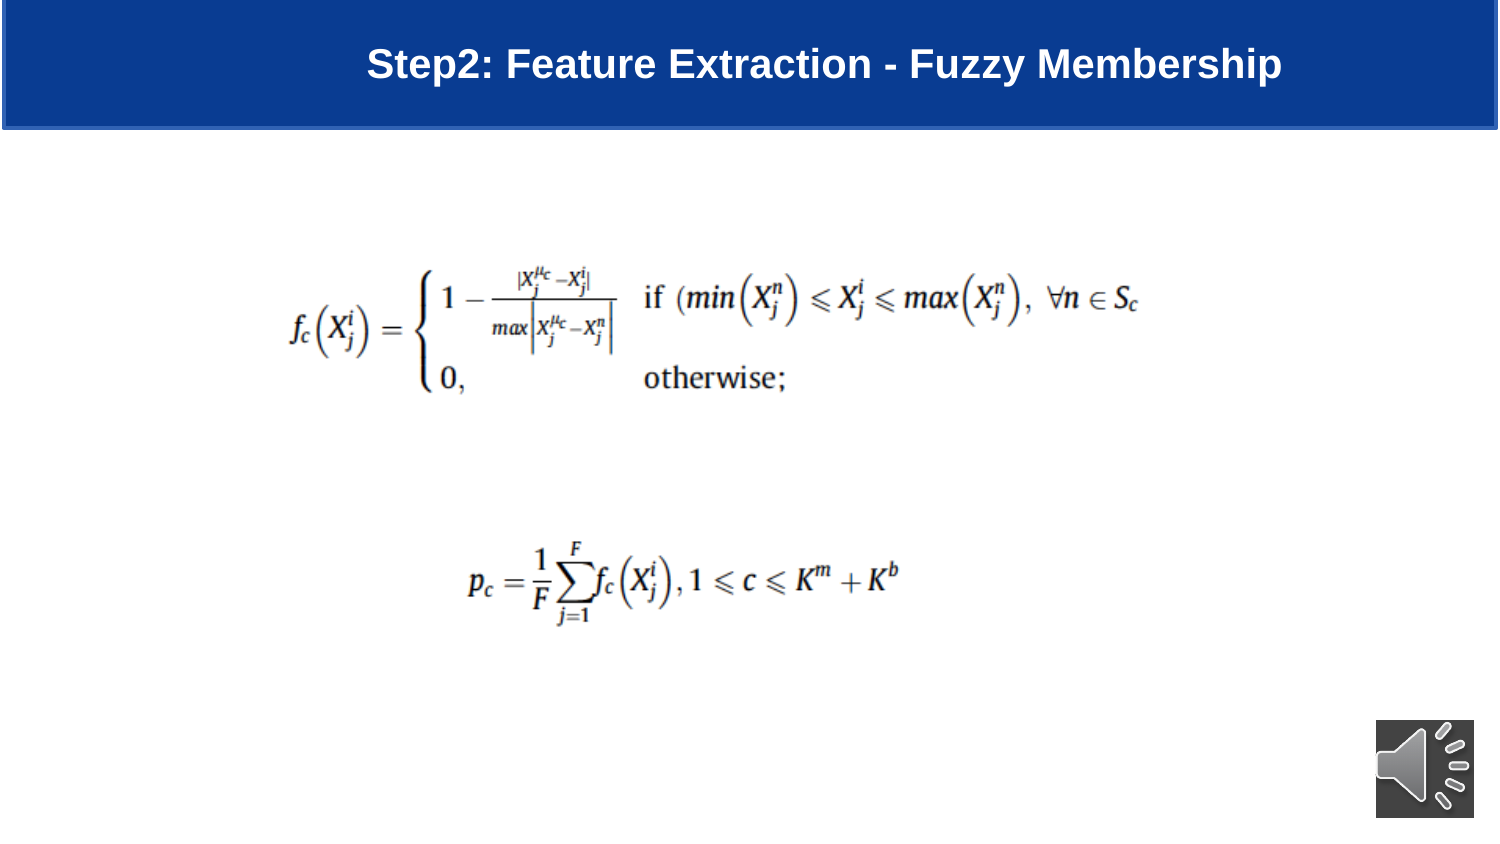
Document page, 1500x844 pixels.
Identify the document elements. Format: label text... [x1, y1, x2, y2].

text_box Step2: Feature Extraction - Fuzzy Membership [2, 0, 1498, 130]
picture [1374, 718, 1476, 819]
subtitle [51, 197, 1449, 700]
picture [447, 537, 934, 631]
picture [273, 250, 1151, 402]
